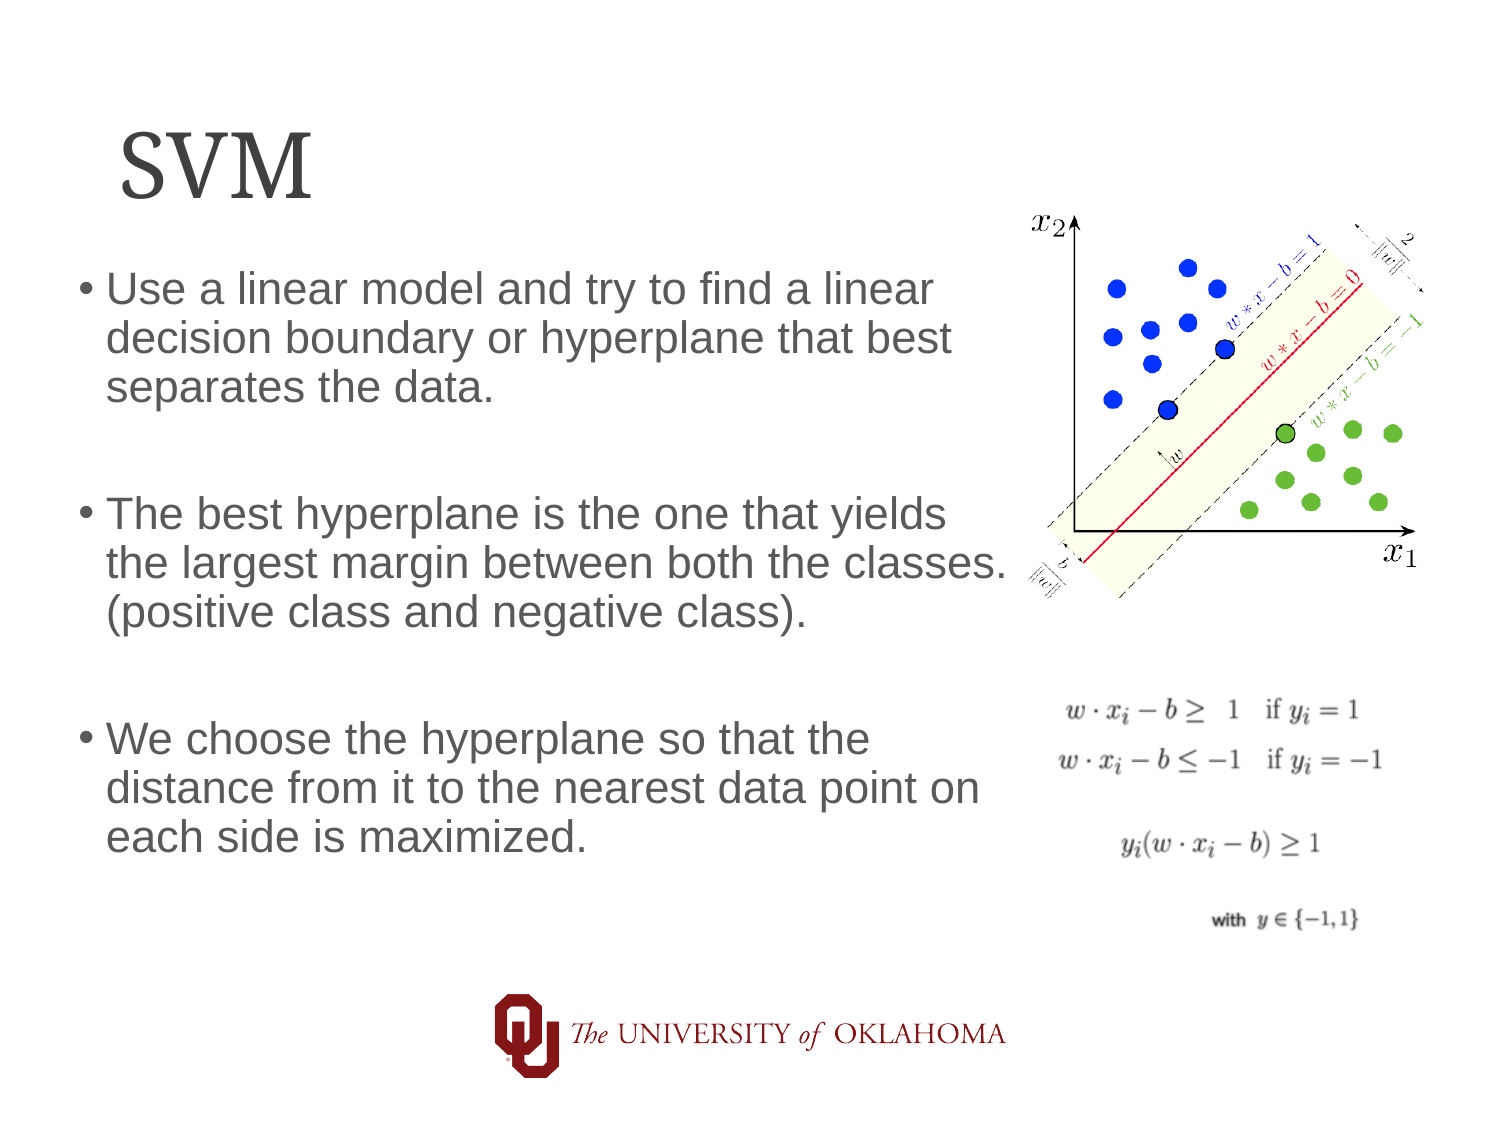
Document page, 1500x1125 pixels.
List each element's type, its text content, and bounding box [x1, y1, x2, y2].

title SVM [103, 59, 1397, 258]
picture [469, 871, 1032, 1125]
picture [1041, 663, 1397, 939]
picture [1025, 212, 1425, 601]
list Use a linear model and try to find a linear decision boundary or hyperplane that best separates the data. The best hyperplane is the one that yields the largest margin between both the classes. (positive class and negative class). We choose the hyperplane so that the distance from it to the nearest data point on each side is maximized. [63, 258, 1026, 913]
